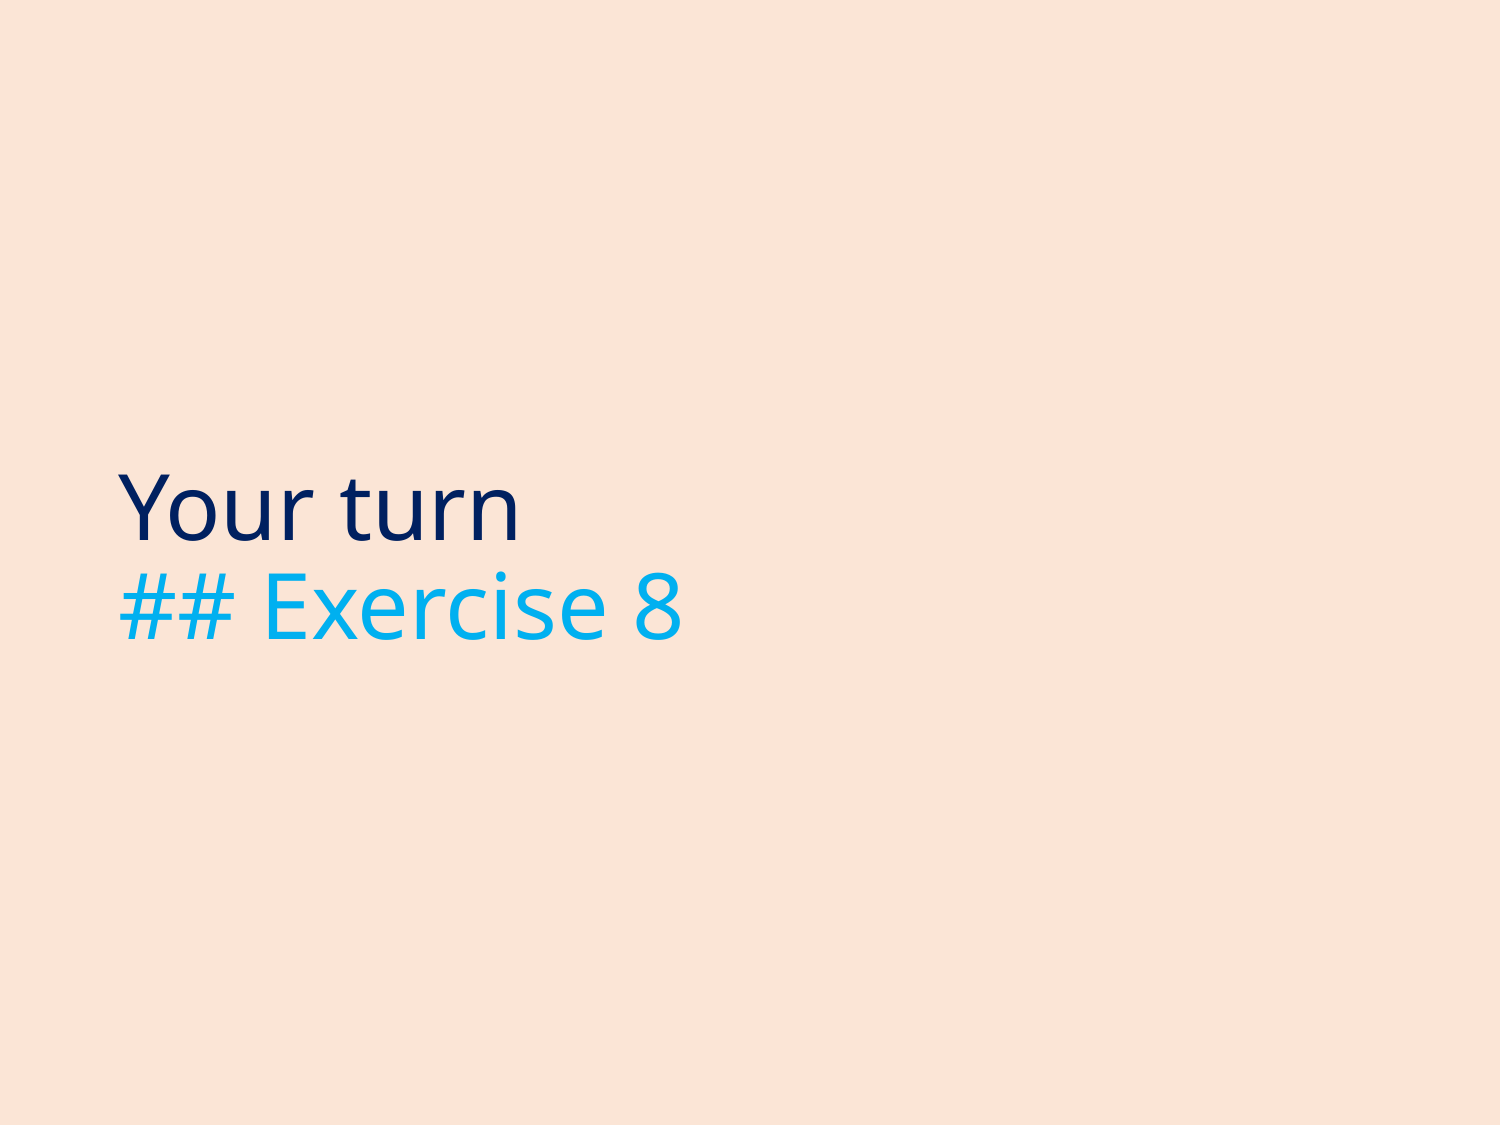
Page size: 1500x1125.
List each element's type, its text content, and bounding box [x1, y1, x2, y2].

title Your turn ## Exercise 8 [103, 59, 1396, 1061]
